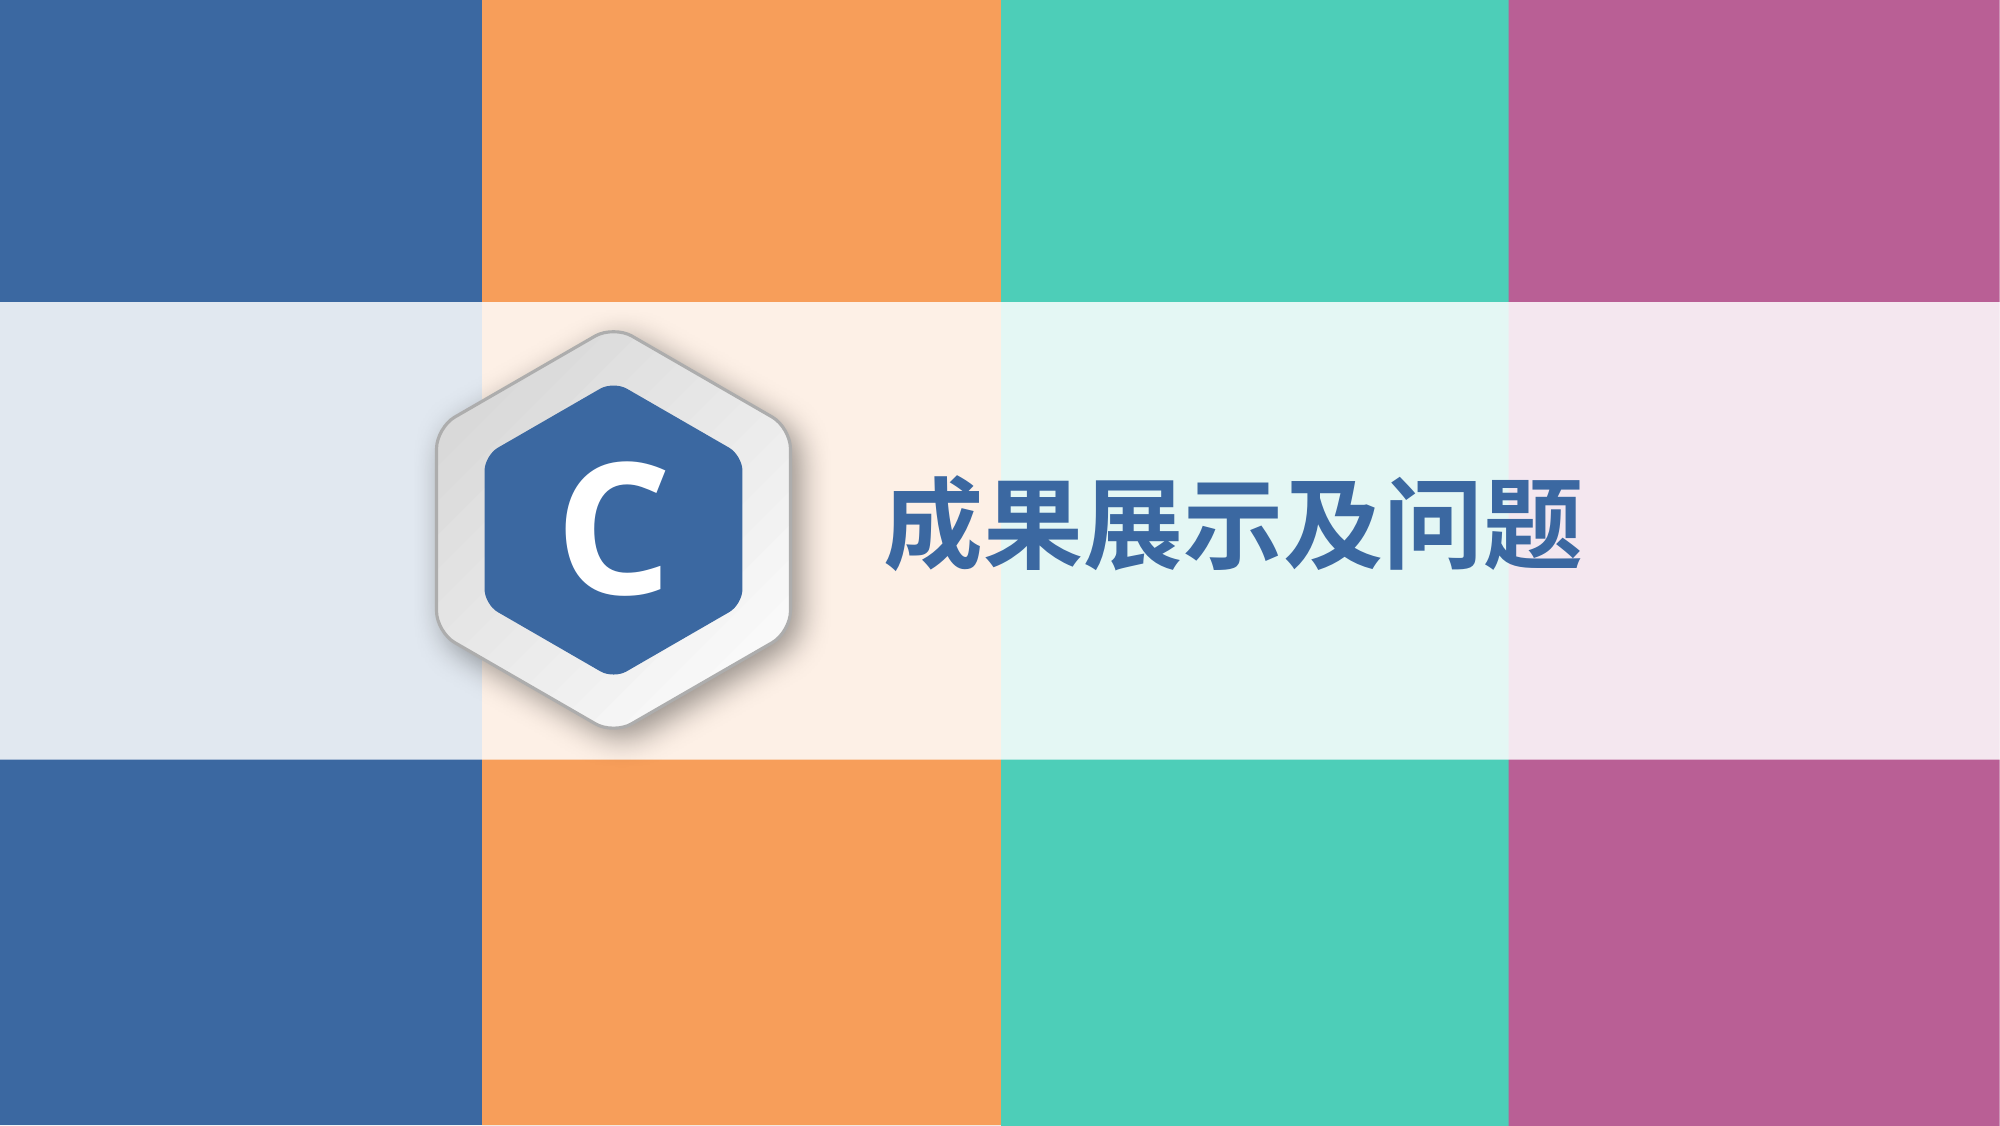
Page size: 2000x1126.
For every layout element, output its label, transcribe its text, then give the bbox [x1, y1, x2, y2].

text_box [436, 330, 791, 730]
text_box [482, 762, 1001, 1126]
text_box [0, 300, 2000, 762]
text_box [1001, 762, 1508, 1126]
text_box [0, 762, 482, 1125]
text_box [0, 0, 482, 300]
text_box [1508, 0, 2000, 300]
text_box [482, 0, 1001, 300]
text_box 成果展示及问题 [868, 453, 1618, 589]
text_box [1508, 762, 2000, 1126]
text_box [1001, 0, 1508, 300]
